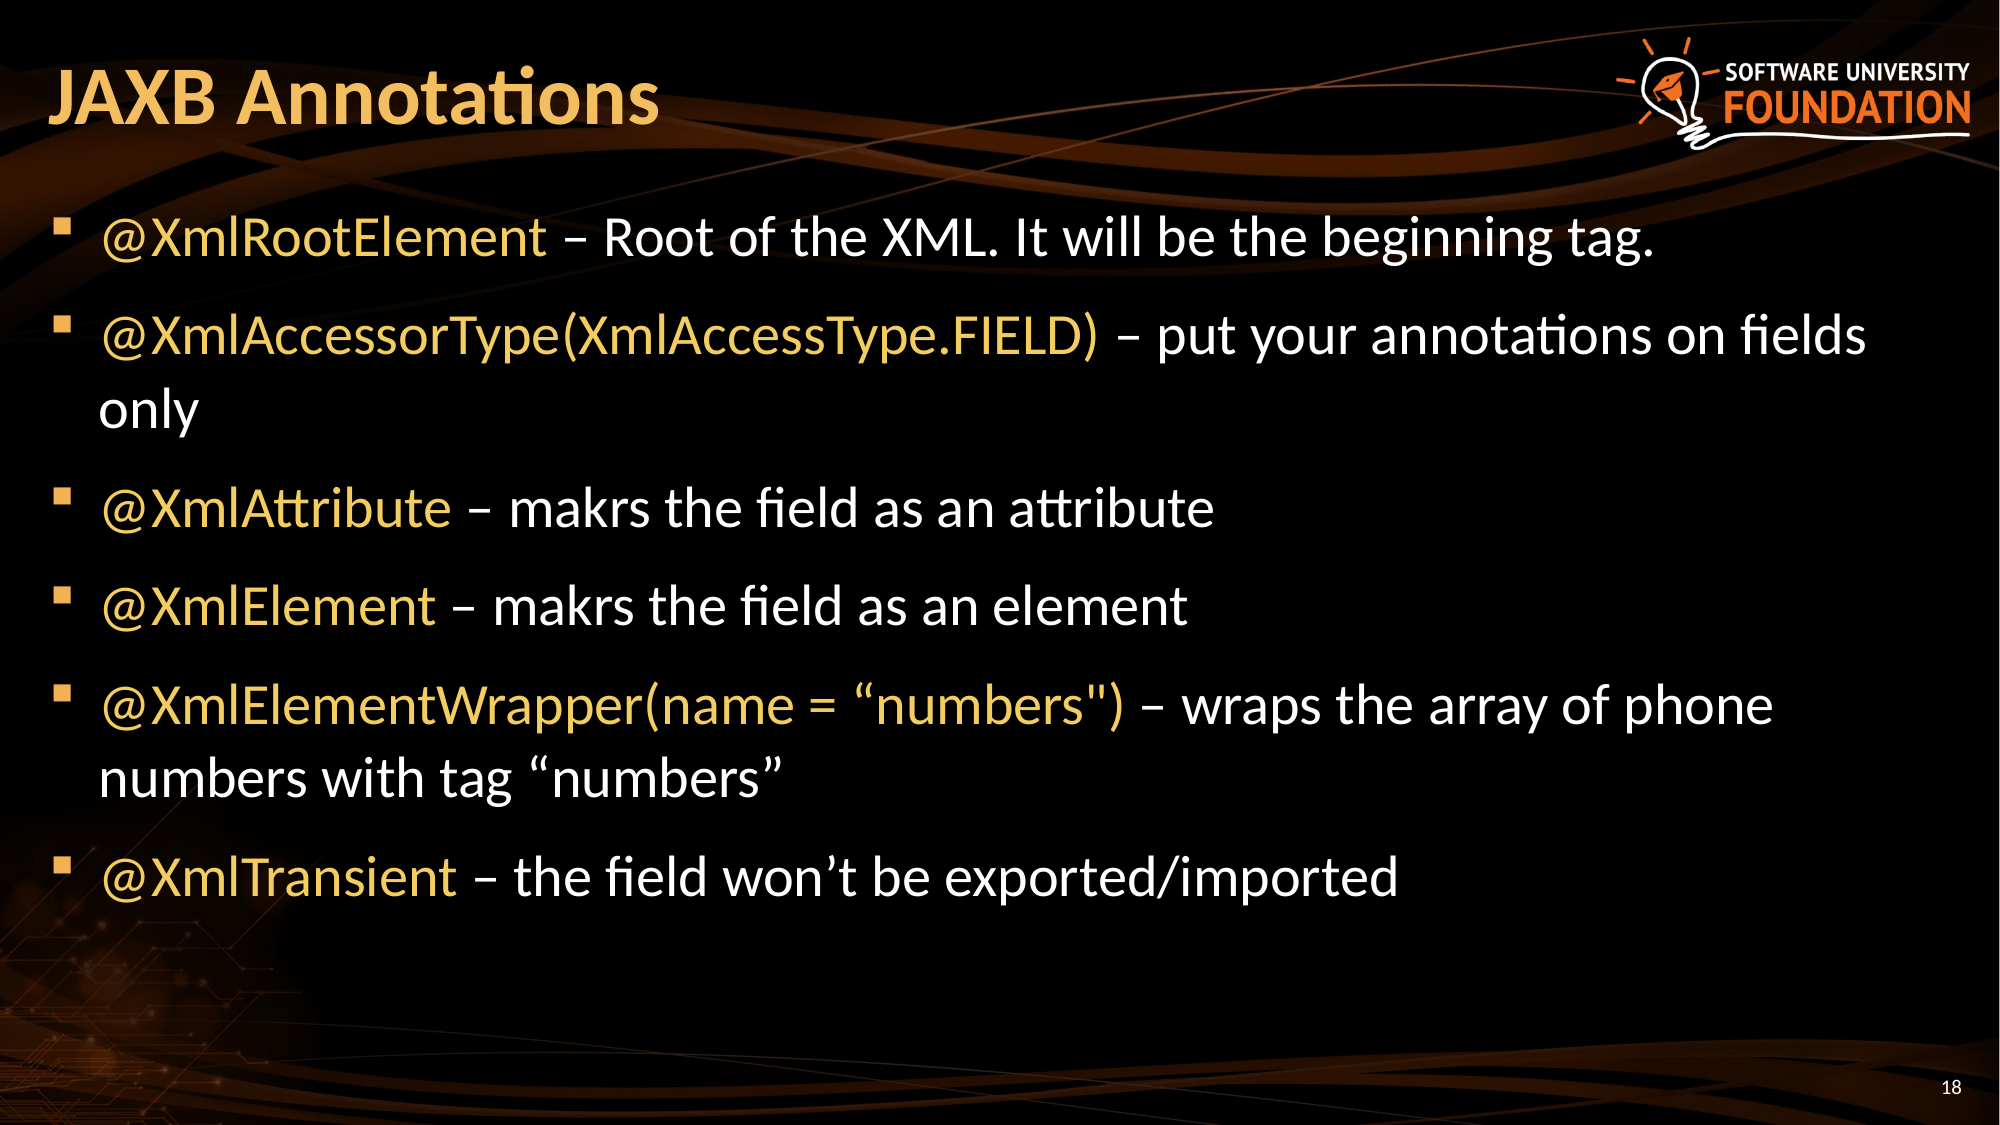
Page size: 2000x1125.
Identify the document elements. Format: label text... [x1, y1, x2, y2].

title JAXB Annotations [30, 6, 1602, 189]
slide_number 18 [1897, 1070, 1968, 1103]
picture [0, 0, 2000, 1125]
list @XmlRootElement – Root of the XML. It will be the beginning tag. @XmlAccessorType(XmlAccessType.FIELD) – put your annotations on fields only @XmlAttribute – makrs the field as an attribute @XmlElement – makrs the field as an element @XmlElementWrapper(name = “numbers") – wraps the array of phone numbers with tag “numbers” @XmlTransient – the field won’t be exported/imported [31, 188, 1968, 1013]
